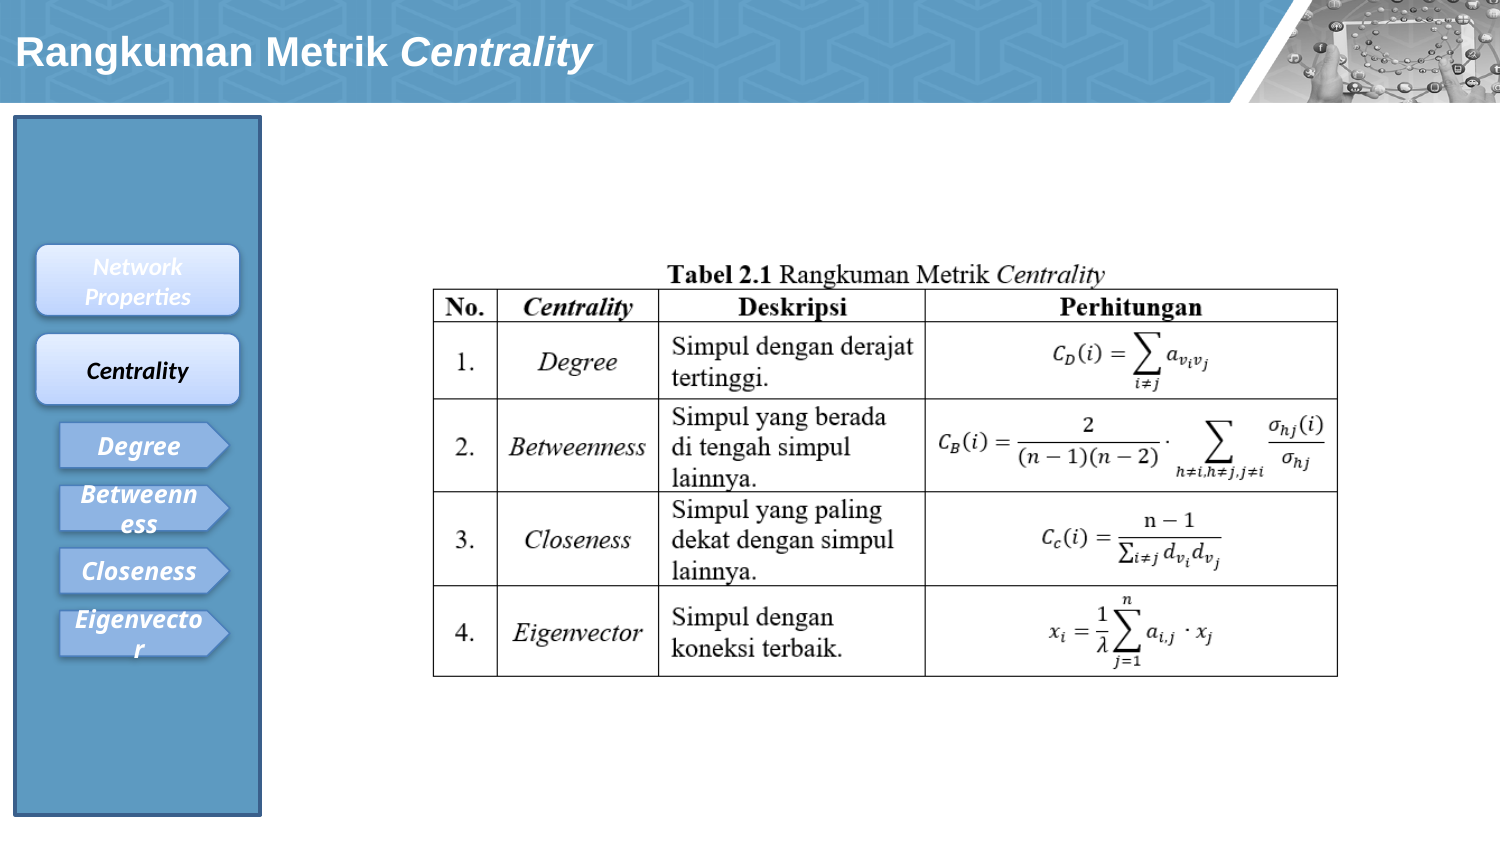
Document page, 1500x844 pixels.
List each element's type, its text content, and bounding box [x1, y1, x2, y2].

text_box [13, 115, 262, 817]
text_box Degree [58, 421, 231, 469]
text_box Betweenness [58, 484, 231, 532]
text_box Network Properties [34, 243, 241, 317]
title Rangkuman Metrik Centrality [0, 0, 1287, 99]
text_box Closeness [58, 547, 231, 595]
text_box Centrality [34, 332, 241, 406]
picture [0, 0, 1500, 844]
text_box Eigenvector [58, 609, 231, 657]
text_box [287, 116, 1467, 828]
